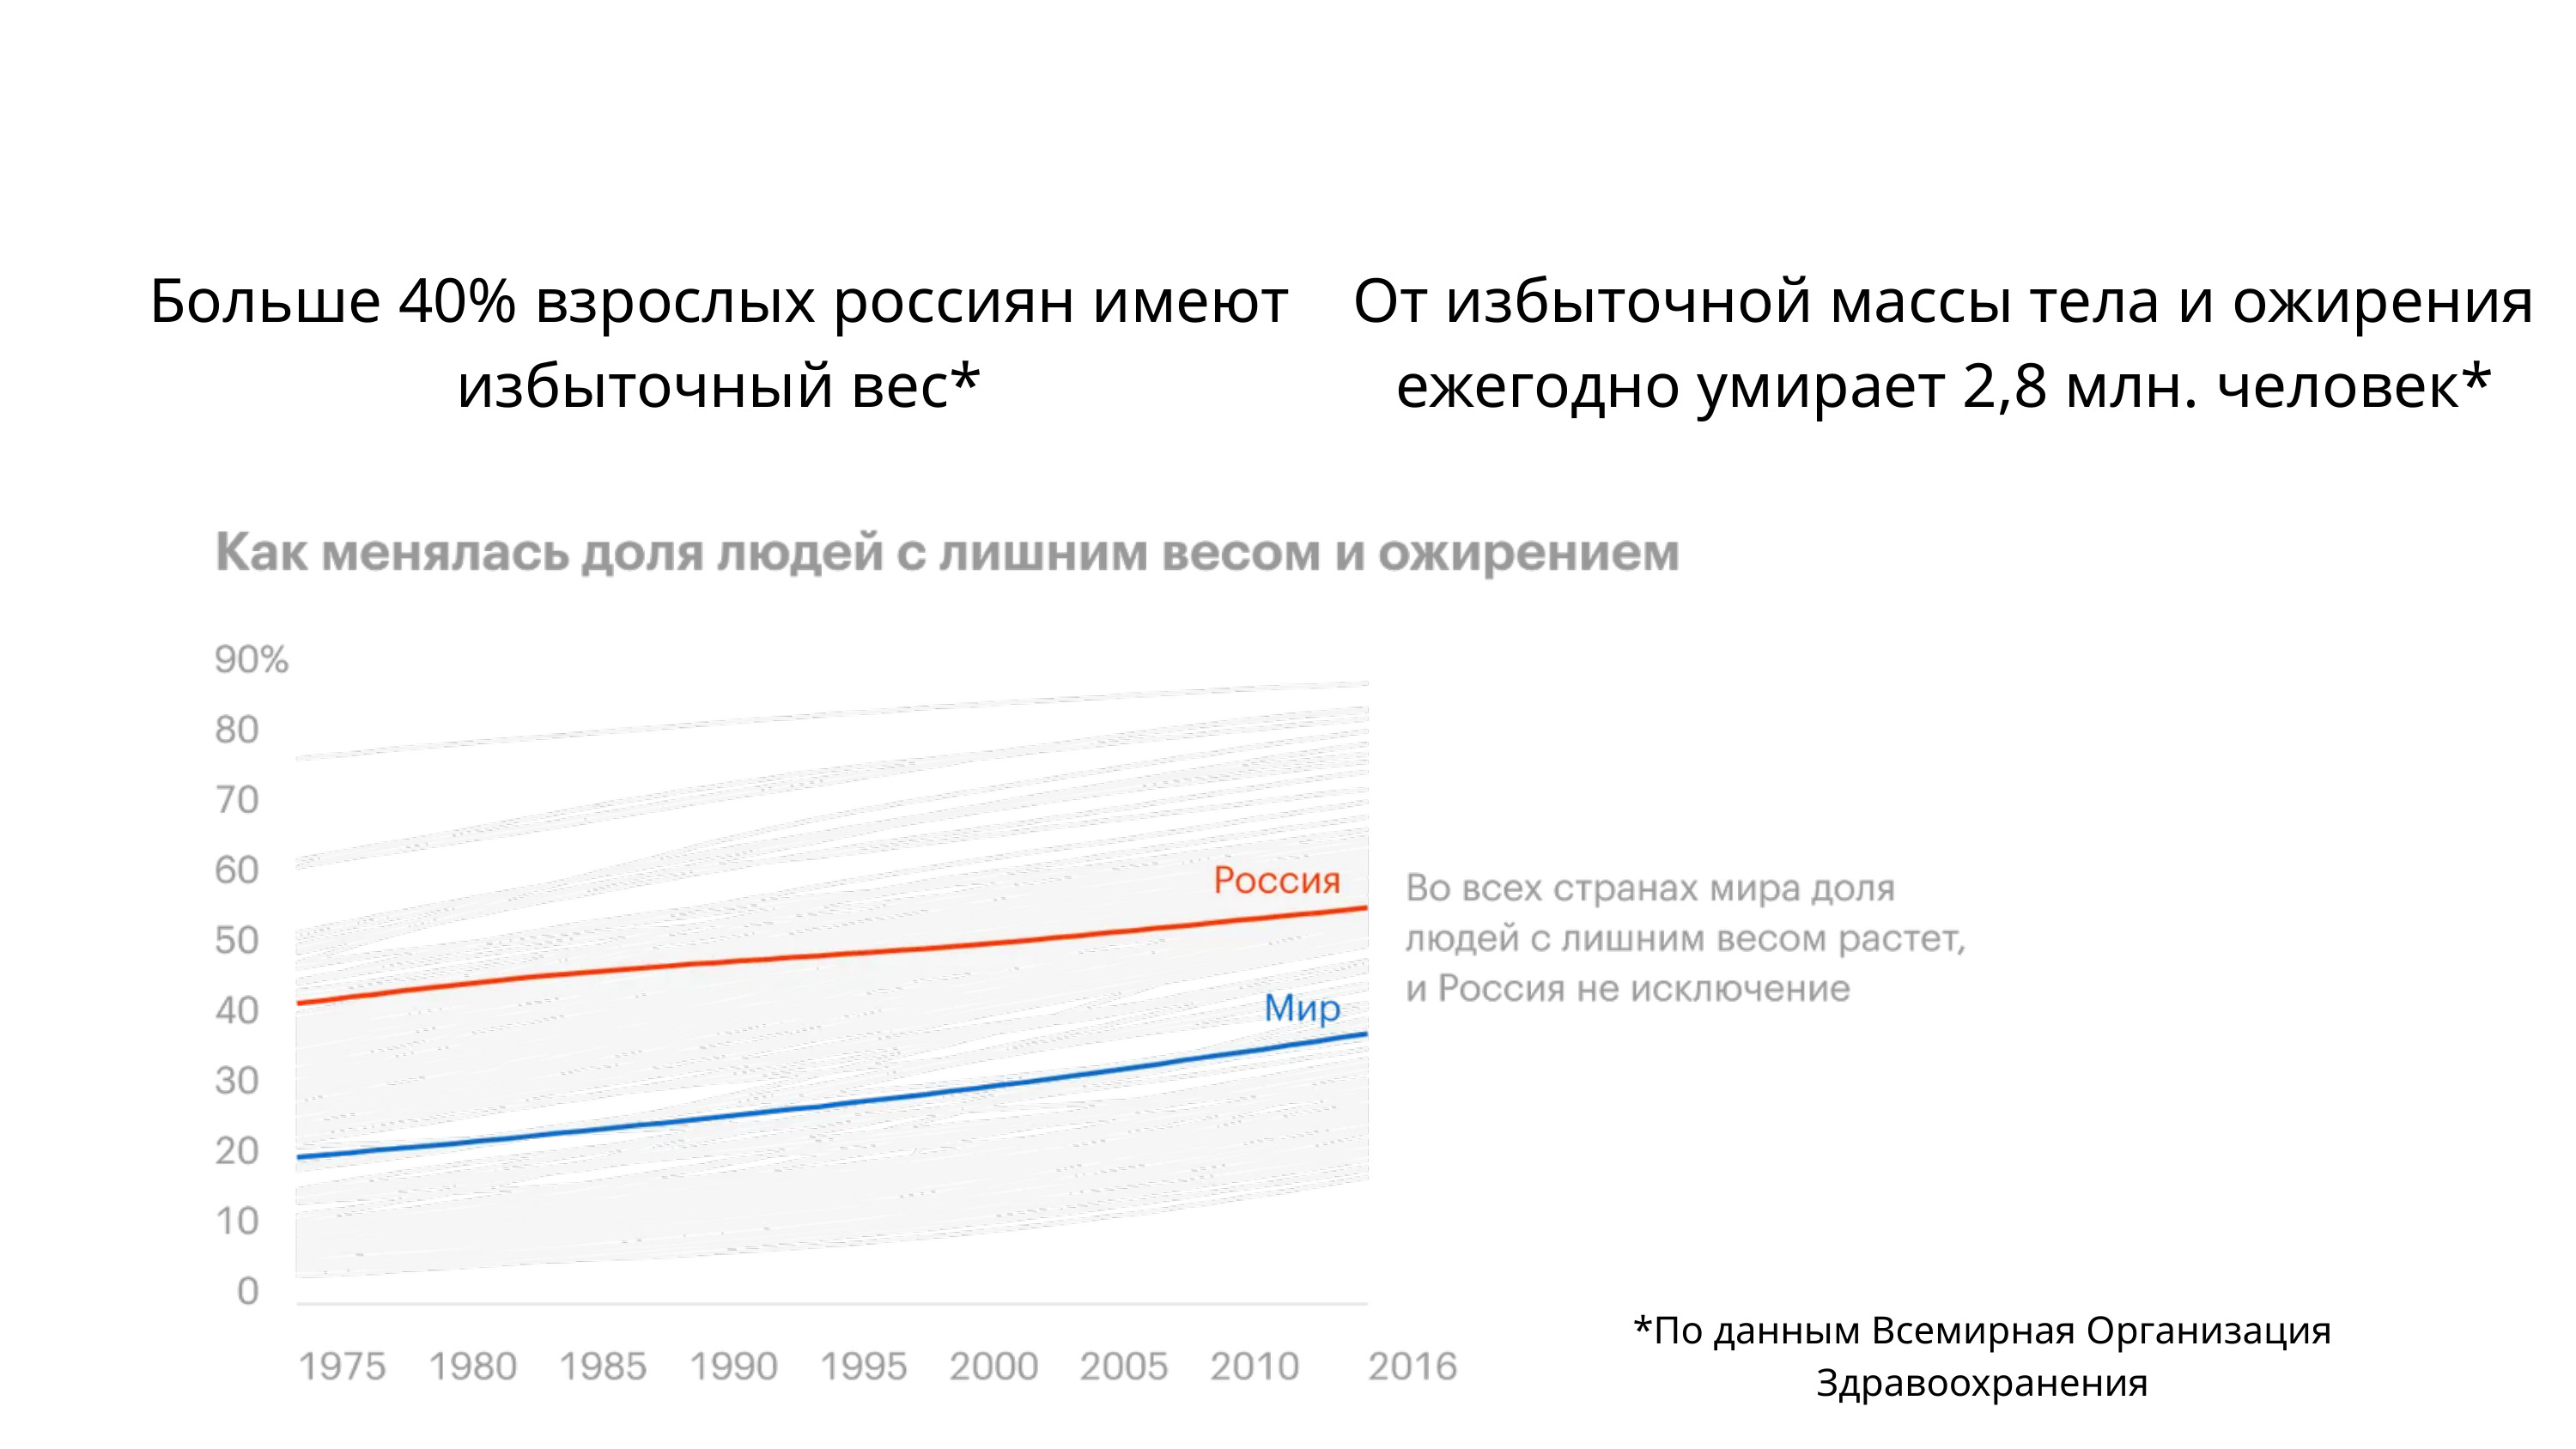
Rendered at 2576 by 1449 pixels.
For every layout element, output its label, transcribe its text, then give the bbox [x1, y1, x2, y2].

text_box *По данным Всемирная Организация Здравоохранения [1543, 1298, 2422, 1404]
picture [214, 524, 1970, 1392]
text_box От избыточной массы тела и ожирения ежегодно умирает 2,8 млн. человек* [1440, 249, 2576, 420]
text_box Больше 40% взрослых россиян имеют избыточный вес* [0, 249, 1440, 420]
